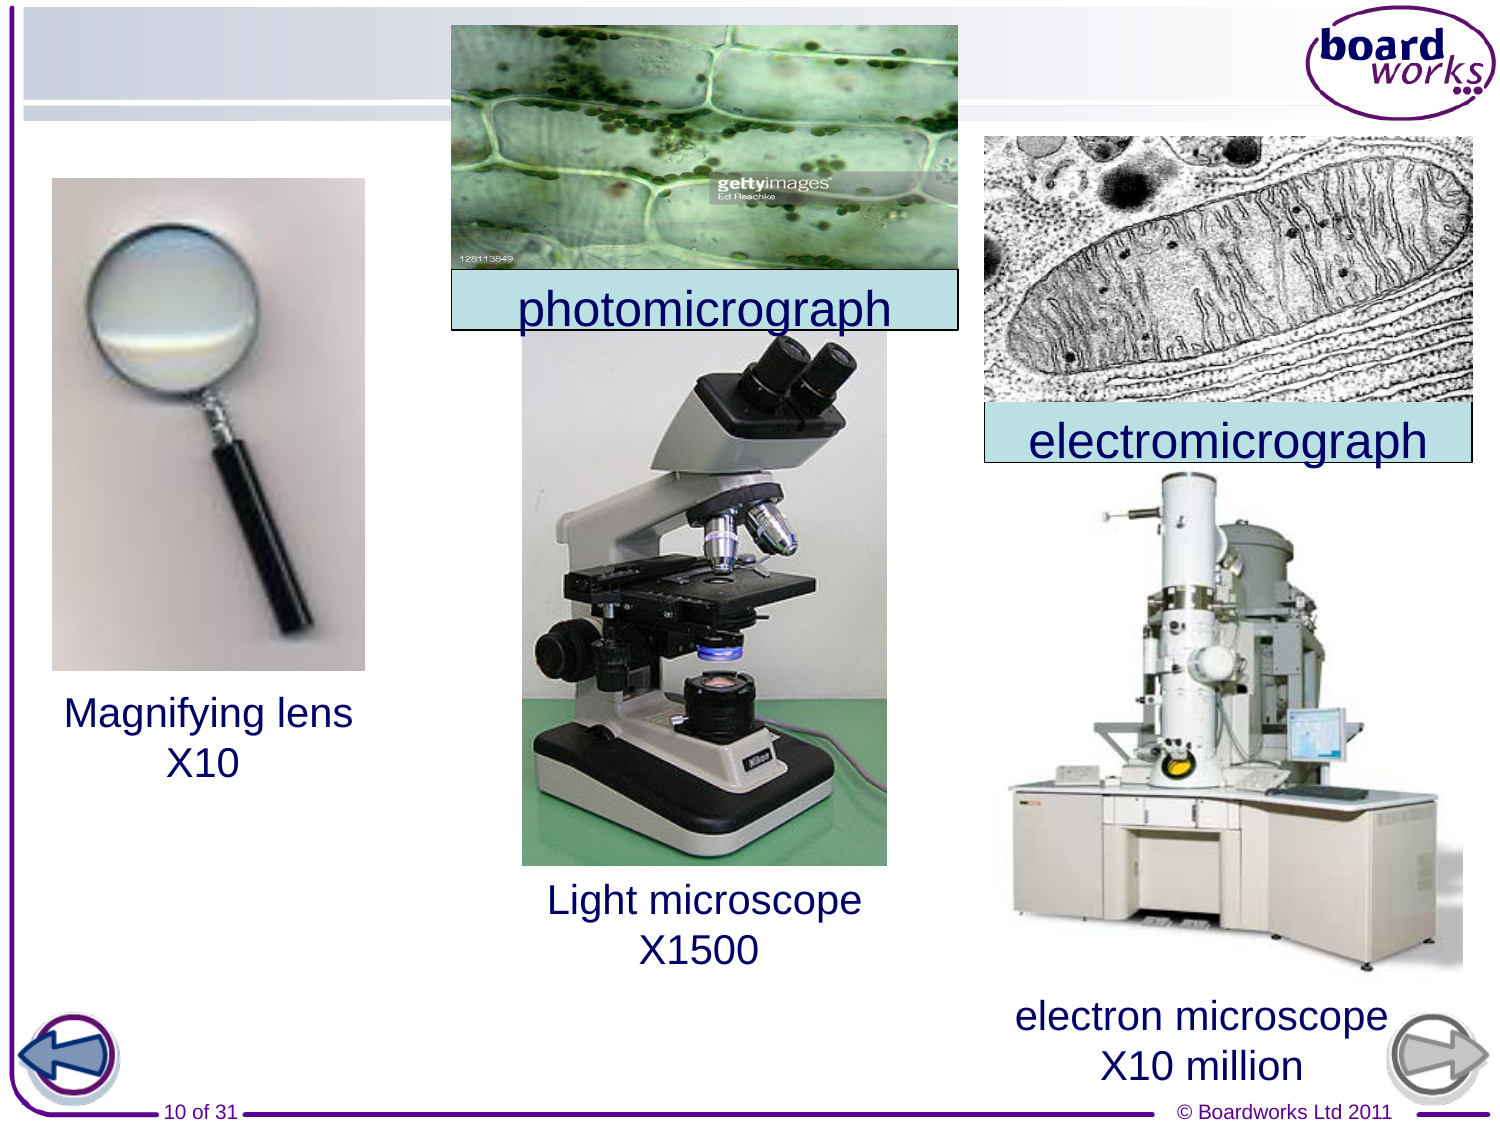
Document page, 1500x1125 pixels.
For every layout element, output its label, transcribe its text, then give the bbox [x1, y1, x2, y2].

text_box Magnifying lens X10 [27, 678, 391, 794]
text_box Light microscope X1500 [523, 873, 887, 981]
text_box electromicrograph [984, 408, 1473, 463]
text_box photomicrograph [451, 277, 958, 331]
picture [0, 0, 1500, 1125]
text_box electron microscope X10 million [984, 981, 1431, 1097]
